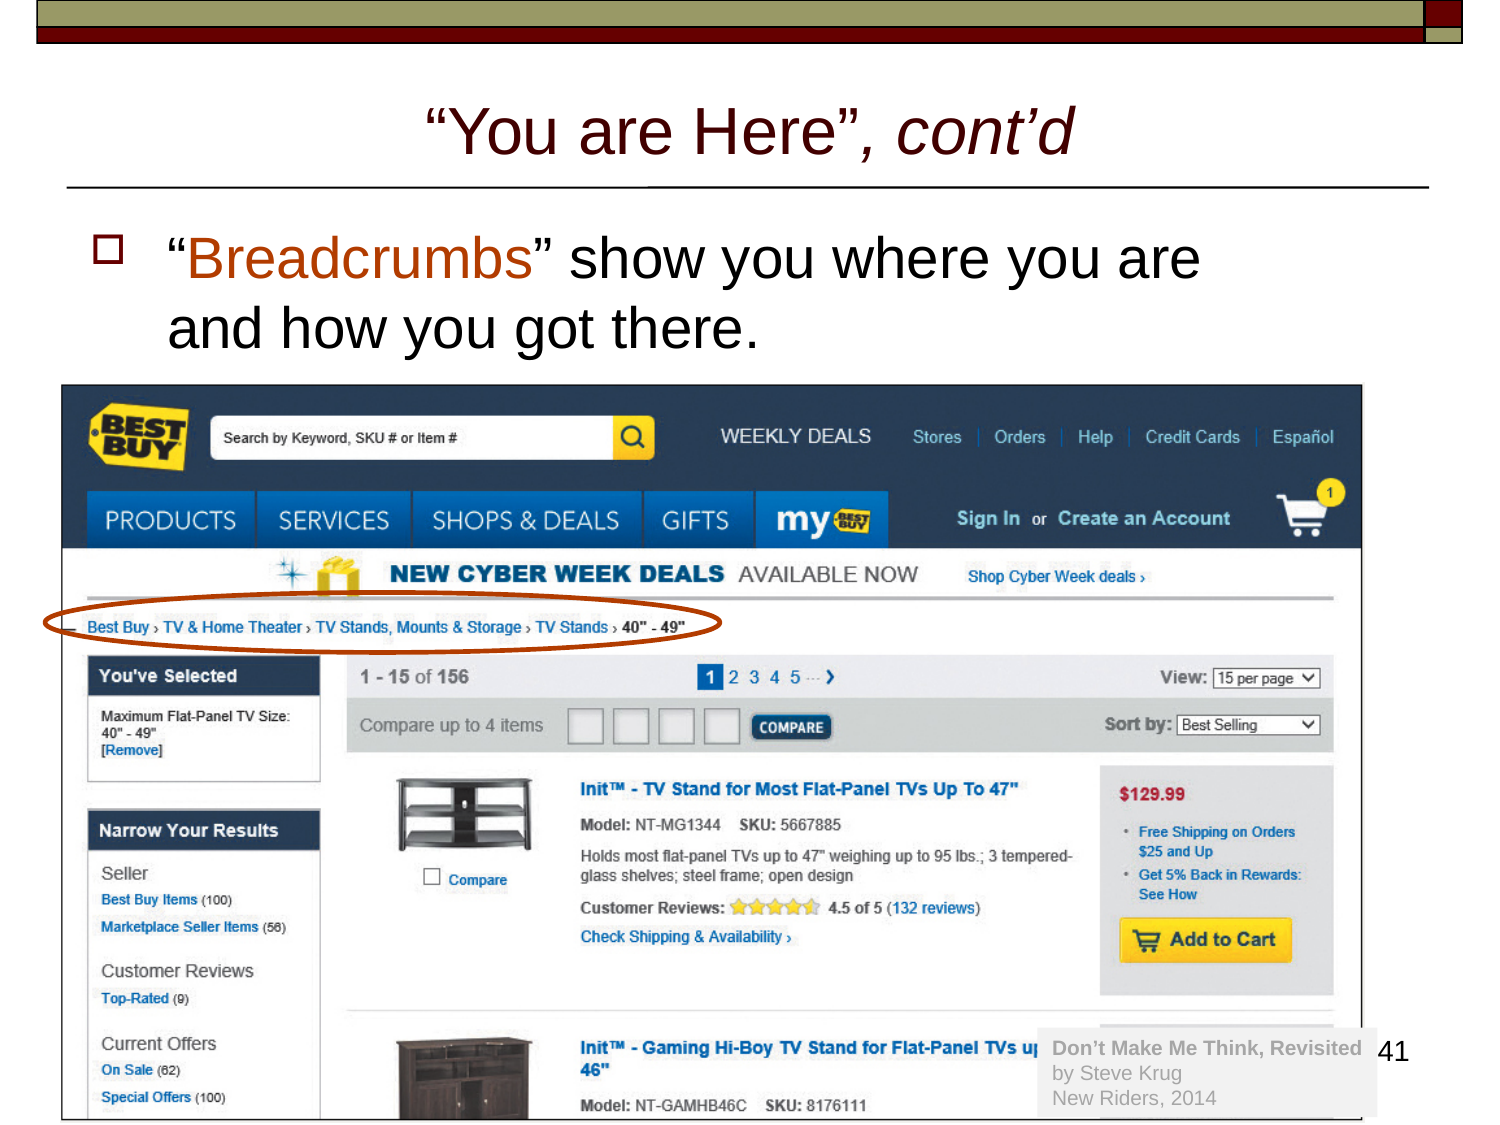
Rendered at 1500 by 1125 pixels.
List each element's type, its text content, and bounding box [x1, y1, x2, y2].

text_box [44, 615, 54, 630]
title “You are Here”, cont’d [75, 67, 1425, 175]
picture [59, 382, 1366, 1123]
slide_number 41 [1371, 1025, 1425, 1100]
list “Breadcrumbs” show you where you are and how you got there. [75, 212, 1425, 368]
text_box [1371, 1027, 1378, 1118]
